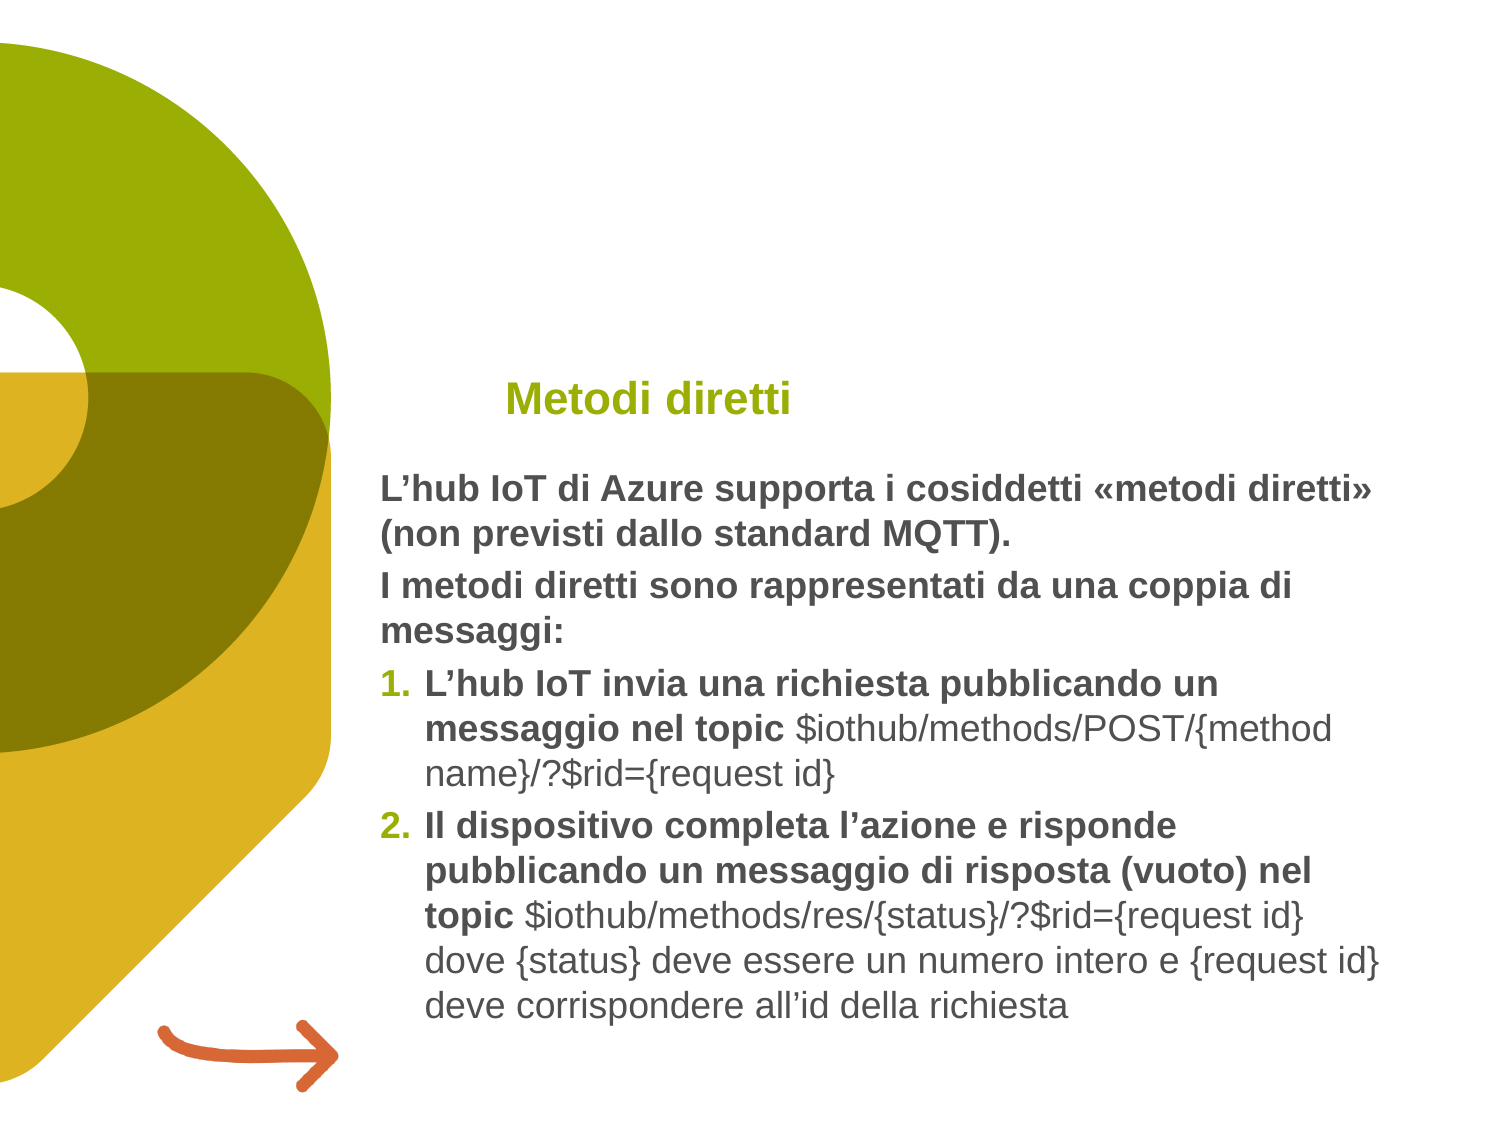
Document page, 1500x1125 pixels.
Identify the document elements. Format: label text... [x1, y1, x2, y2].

title Metodi diretti [490, 361, 1412, 454]
list L’hub IoT di Azure supporta i cosiddetti «metodi diretti» (non previsti dallo standard MQTT). I metodi diretti sono rappresentati da una coppia di messaggi: L’hub IoT invia una richiesta pubblicando un messaggio nel topic $iothub/methods/POST/{method name}/?$rid={request id} Il dispositivo completa l’azione e risponde pubblicando un messaggio di risposta (vuoto) nel topic $iothub/methods/res/{status}/?$rid={request id} dove {status} deve essere un numero intero e {request id} deve corrispondere all’id della richiesta [365, 456, 1412, 1112]
picture [0, 1, 347, 1125]
